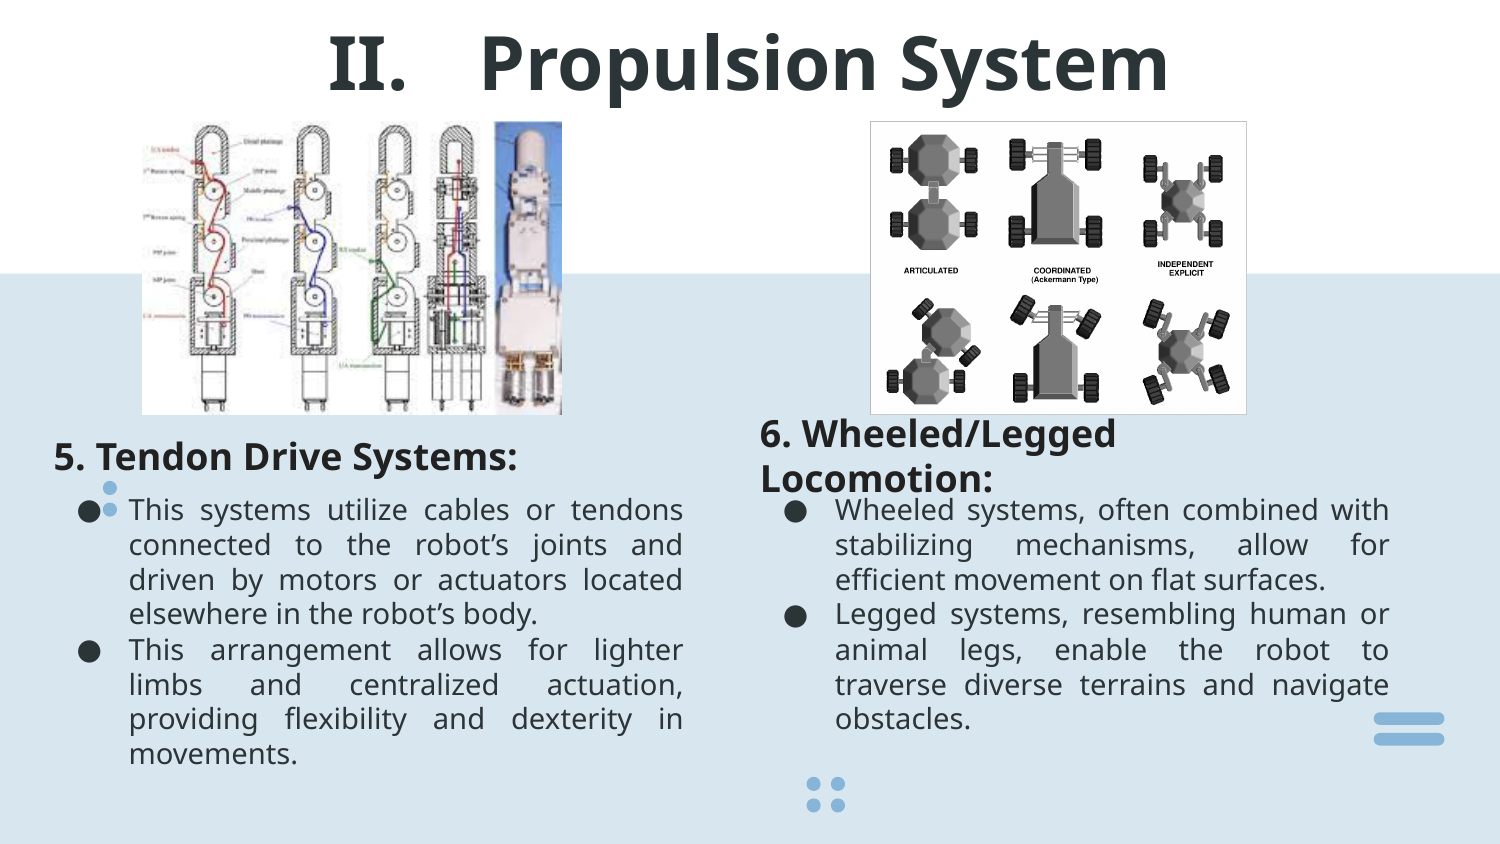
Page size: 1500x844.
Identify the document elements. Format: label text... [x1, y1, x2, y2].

subtitle Wheeled systems, often combined with stabilizing mechanisms, allow for efficient movement on flat surfaces. Legged systems, resembling human or animal legs, enable the robot to traverse diverse terrains and navigate obstacles. [744, 475, 1406, 828]
picture [870, 120, 1247, 416]
title II. Propulsion System [116, 0, 1383, 122]
title 6. Wheeled/Legged Locomotion: [744, 395, 1372, 475]
title 5. Tendon Drive Systems: [38, 395, 666, 475]
subtitle This systems utilize cables or tendons connected to the robot’s joints and driven by motors or actuators located elsewhere in the robot’s body. This arrangement allows for lighter limbs and centralized actuation, providing flexibility and dexterity in movements. [38, 475, 699, 828]
picture [142, 120, 562, 416]
